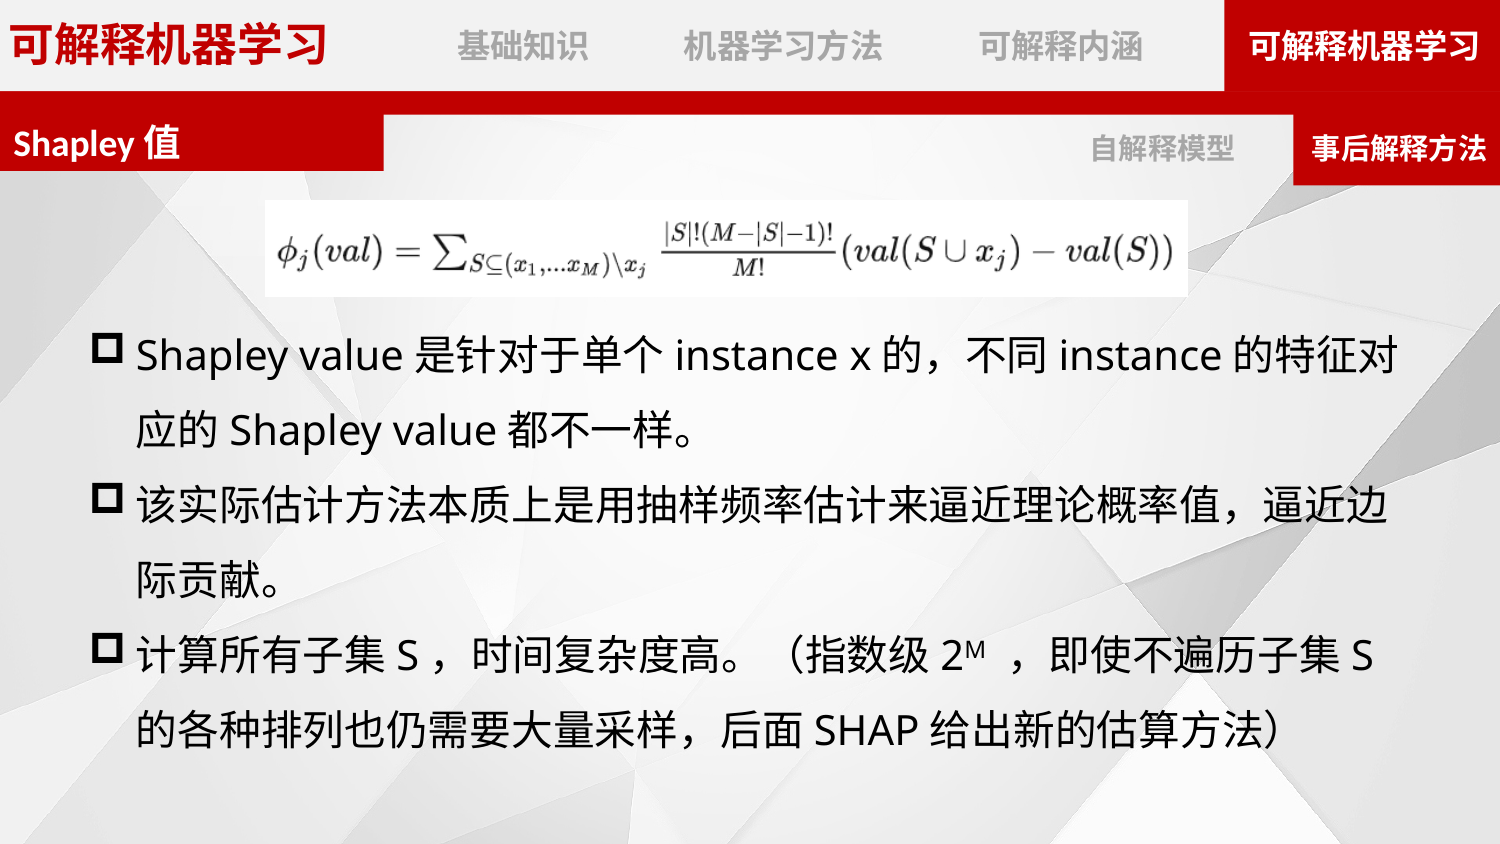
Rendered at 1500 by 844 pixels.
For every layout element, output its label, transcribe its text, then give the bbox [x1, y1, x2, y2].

text_box Shapley value是针对于单个instance x的，不同instance的特征对应的Shapley value都不一样。 该实际估计方法本质上是用抽样频率估计来逼近理论概率值，逼近边际贡献。 计算所有子集S，时间复杂度高。（指数级2M ，即使不遍历子集S的各种排列也仍需要大量采样，后面SHAP给出新的估算方法） [74, 296, 1421, 762]
picture [0, 115, 1500, 844]
